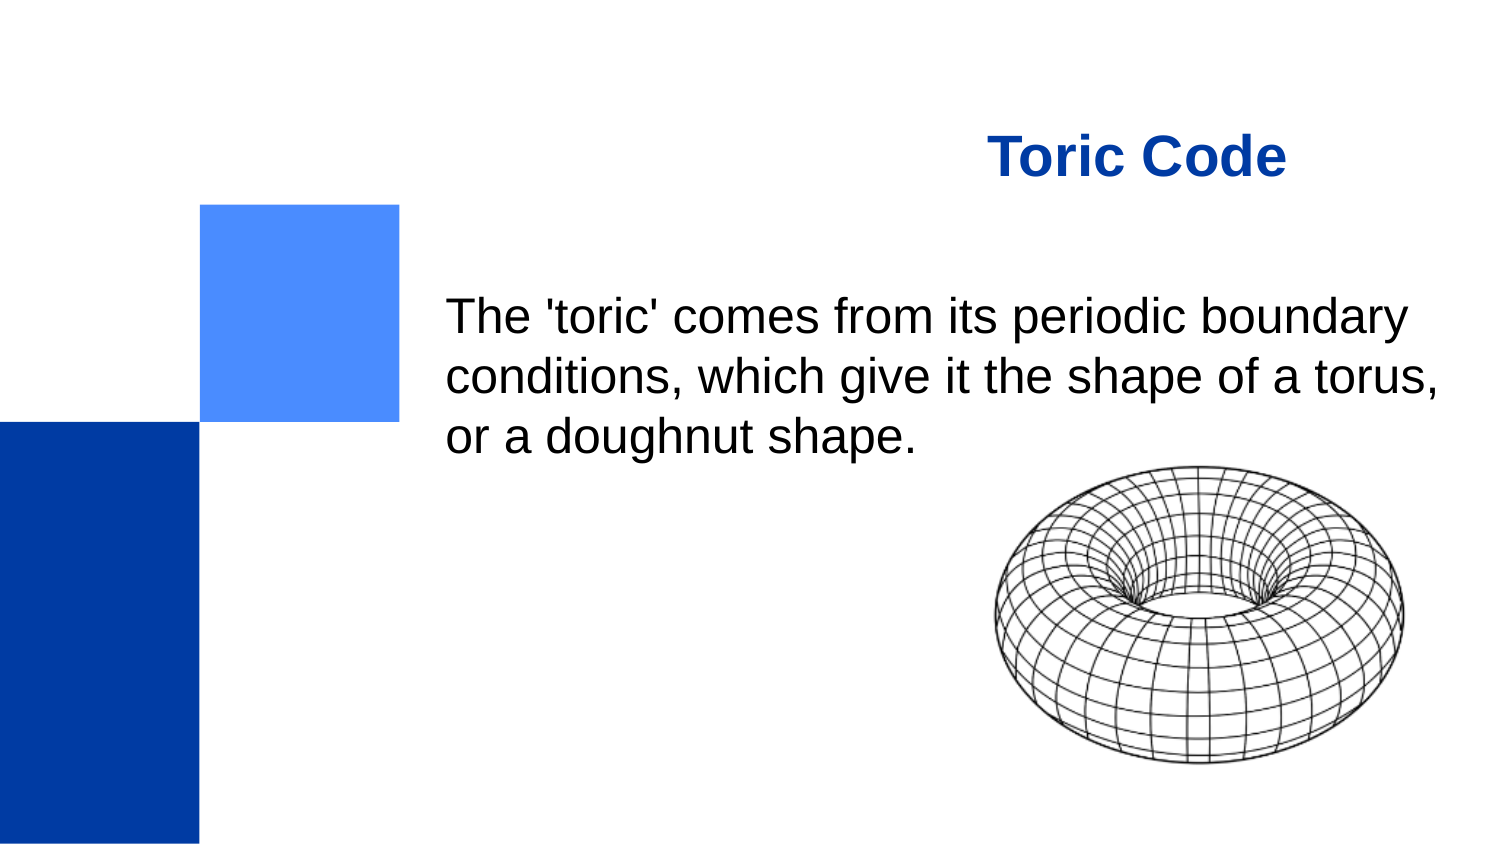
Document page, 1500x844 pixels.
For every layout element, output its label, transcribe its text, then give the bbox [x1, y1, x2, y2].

subtitle The 'toric' comes from its periodic boundary conditions, which give it the shape of a torus, or a doughnut shape. [430, 268, 1459, 516]
picture [952, 421, 1435, 804]
title Toric Code [653, 102, 1319, 222]
